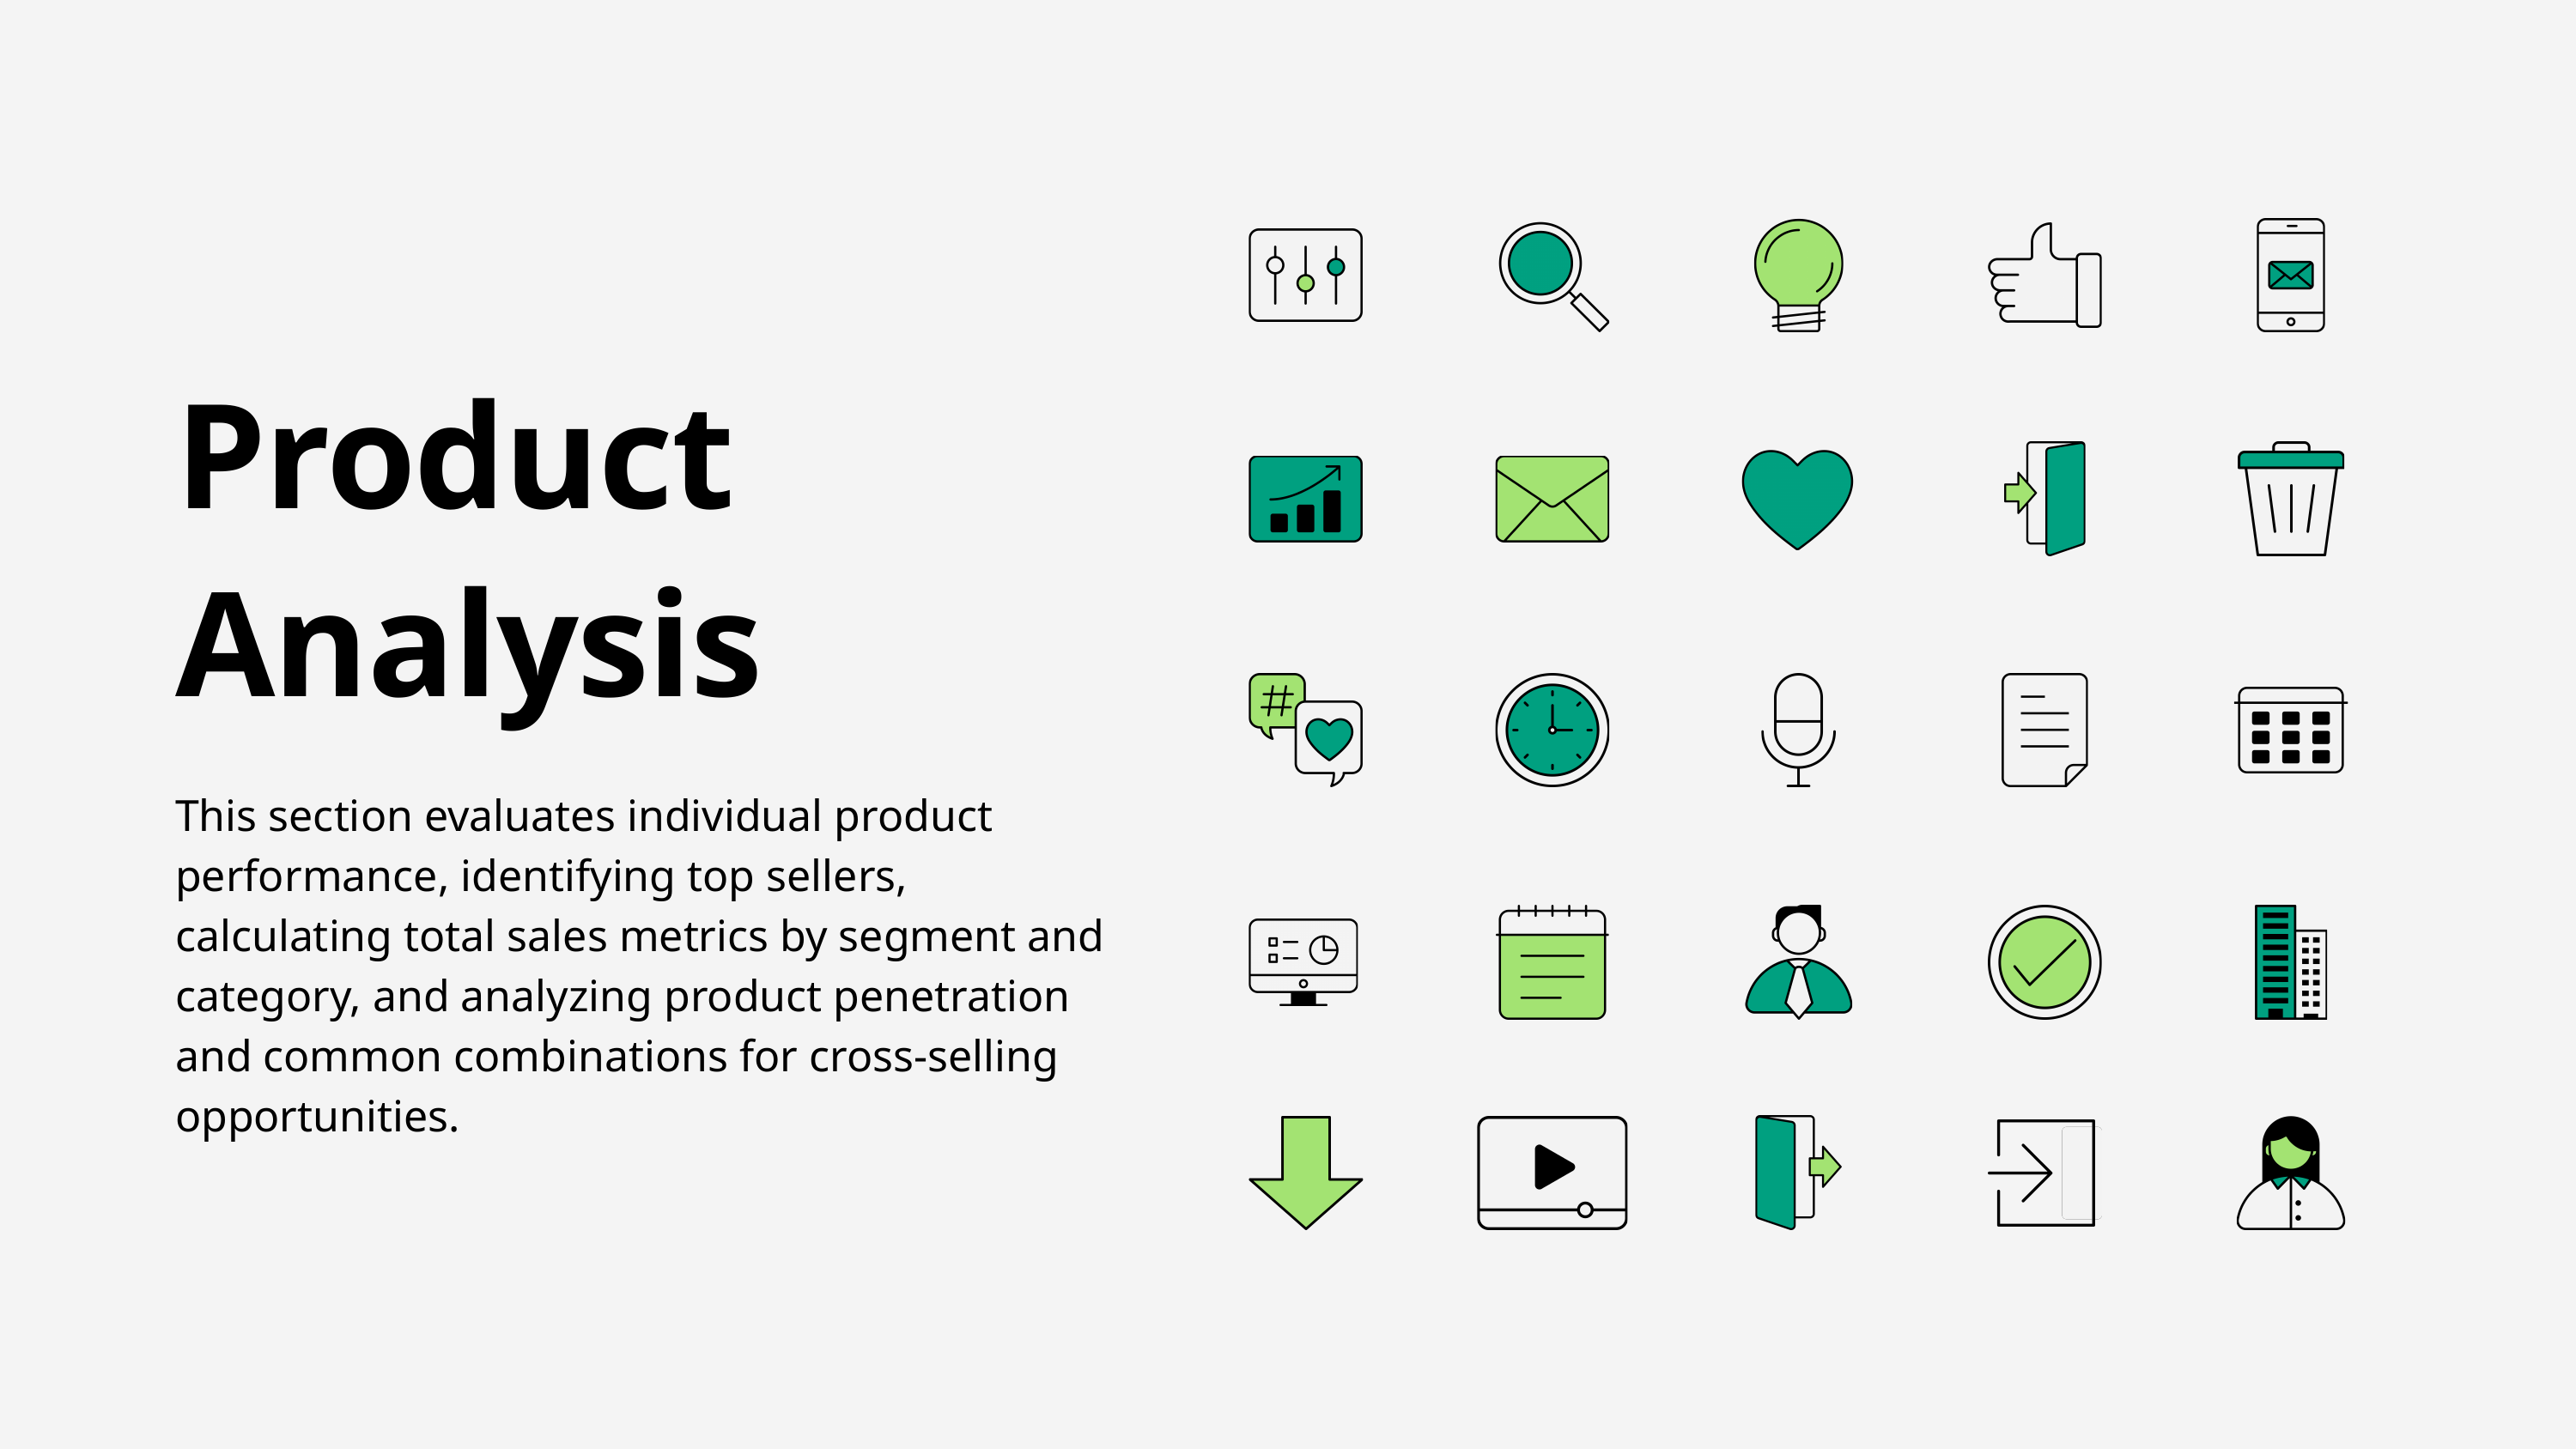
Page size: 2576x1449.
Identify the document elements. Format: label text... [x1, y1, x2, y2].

text_box [1249, 1116, 1364, 1230]
text_box [1988, 1119, 2102, 1227]
text_box [1745, 905, 1853, 1020]
text_box [1495, 218, 1610, 332]
text_box [1495, 673, 1610, 787]
text_box [2236, 1116, 2346, 1230]
text_box [1249, 456, 1363, 543]
text_box [1496, 905, 1609, 1020]
text_box [2255, 905, 2328, 1020]
text_box [1988, 905, 2102, 1020]
text_box [2257, 218, 2325, 332]
text_box [1755, 1115, 1843, 1230]
text_box [1249, 673, 1363, 787]
text_box [2003, 441, 2086, 556]
text_box This section evaluates individual product performance, identifying top sellers, calculating total sales metrics by segment and category, and analyzing product penetration and common combinations for cross-selling opportunities. [175, 779, 1111, 1141]
text_box [1249, 228, 1363, 322]
text_box [2233, 687, 2348, 773]
text_box [1741, 447, 1856, 550]
text_box [1753, 218, 1844, 332]
text_box [1495, 456, 1610, 543]
text_box [2001, 673, 2088, 787]
text_box [1761, 673, 1836, 787]
text_box [1477, 1116, 1628, 1230]
text_box [2238, 441, 2345, 556]
text_box [1988, 222, 2102, 328]
text_box Product Analysis [175, 349, 1097, 726]
text_box [1249, 919, 1358, 1006]
